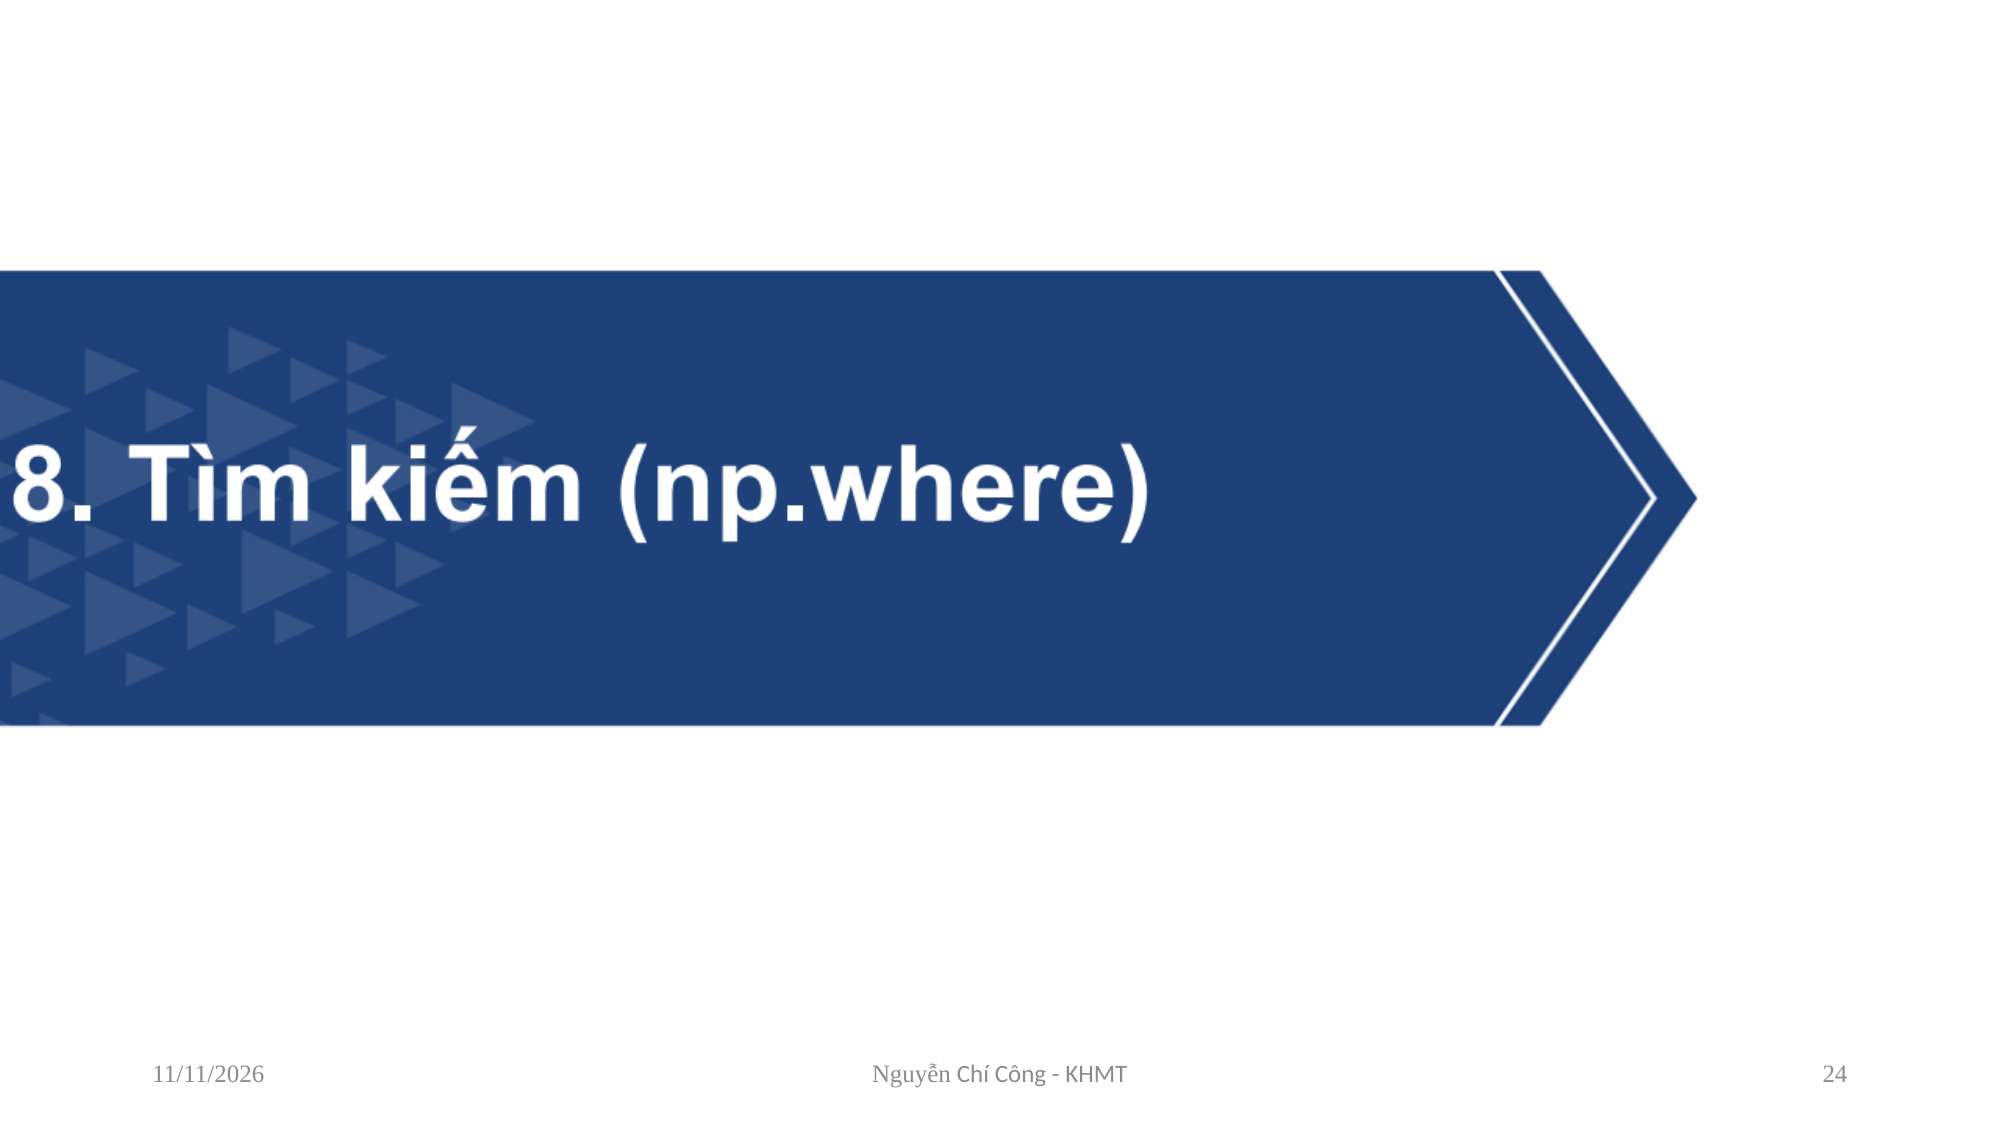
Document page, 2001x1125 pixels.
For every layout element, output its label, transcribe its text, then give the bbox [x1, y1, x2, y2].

slide_number 24 [1412, 1053, 1863, 1103]
picture [0, 102, 1944, 1053]
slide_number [137, 1053, 588, 1103]
footer Nguyễn Chí Công - KHMT [662, 1053, 1338, 1103]
